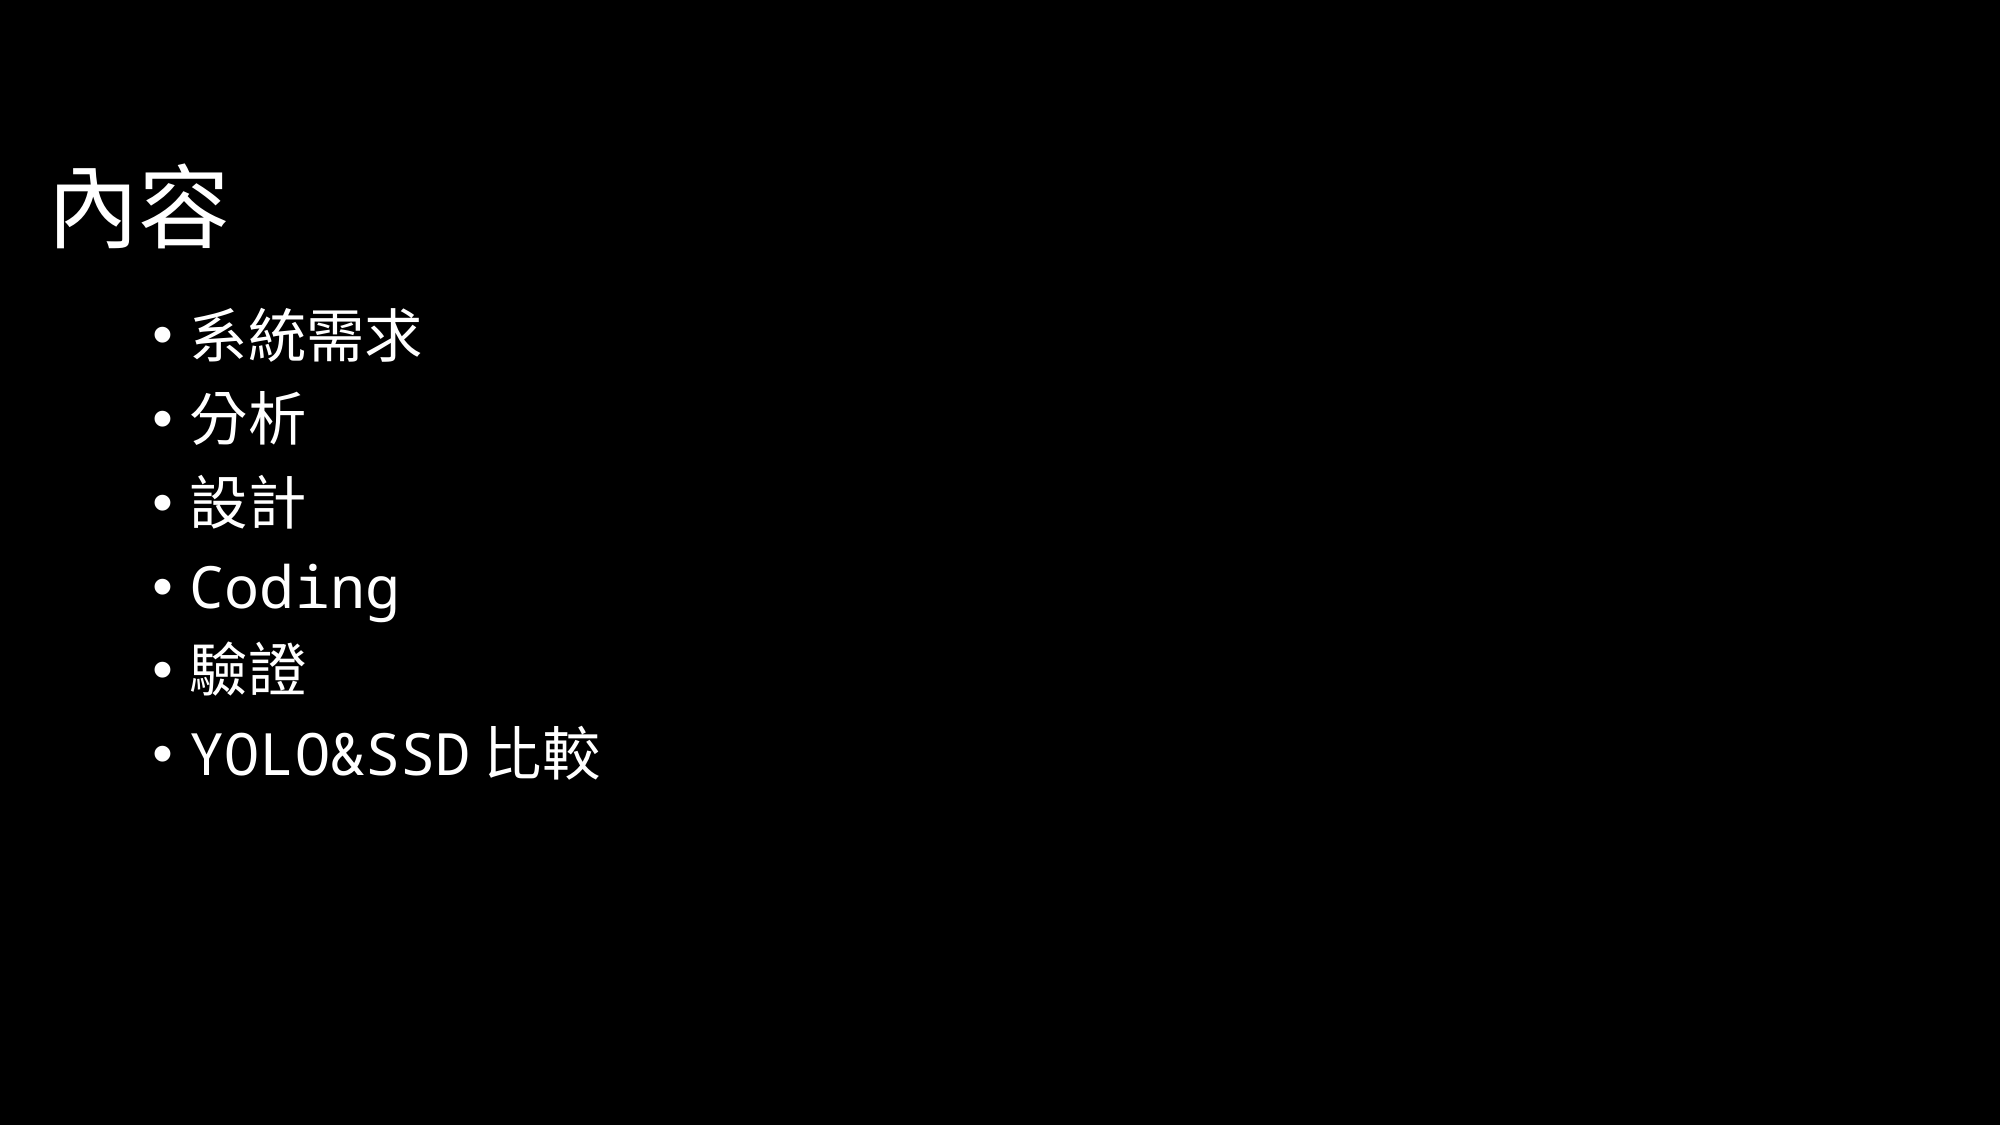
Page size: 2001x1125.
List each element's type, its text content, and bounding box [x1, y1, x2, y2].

list 系統需求 分析 設計 Coding 驗證 YOLO&SSD比較 [137, 299, 1863, 1014]
title 內容 [32, 123, 1610, 301]
